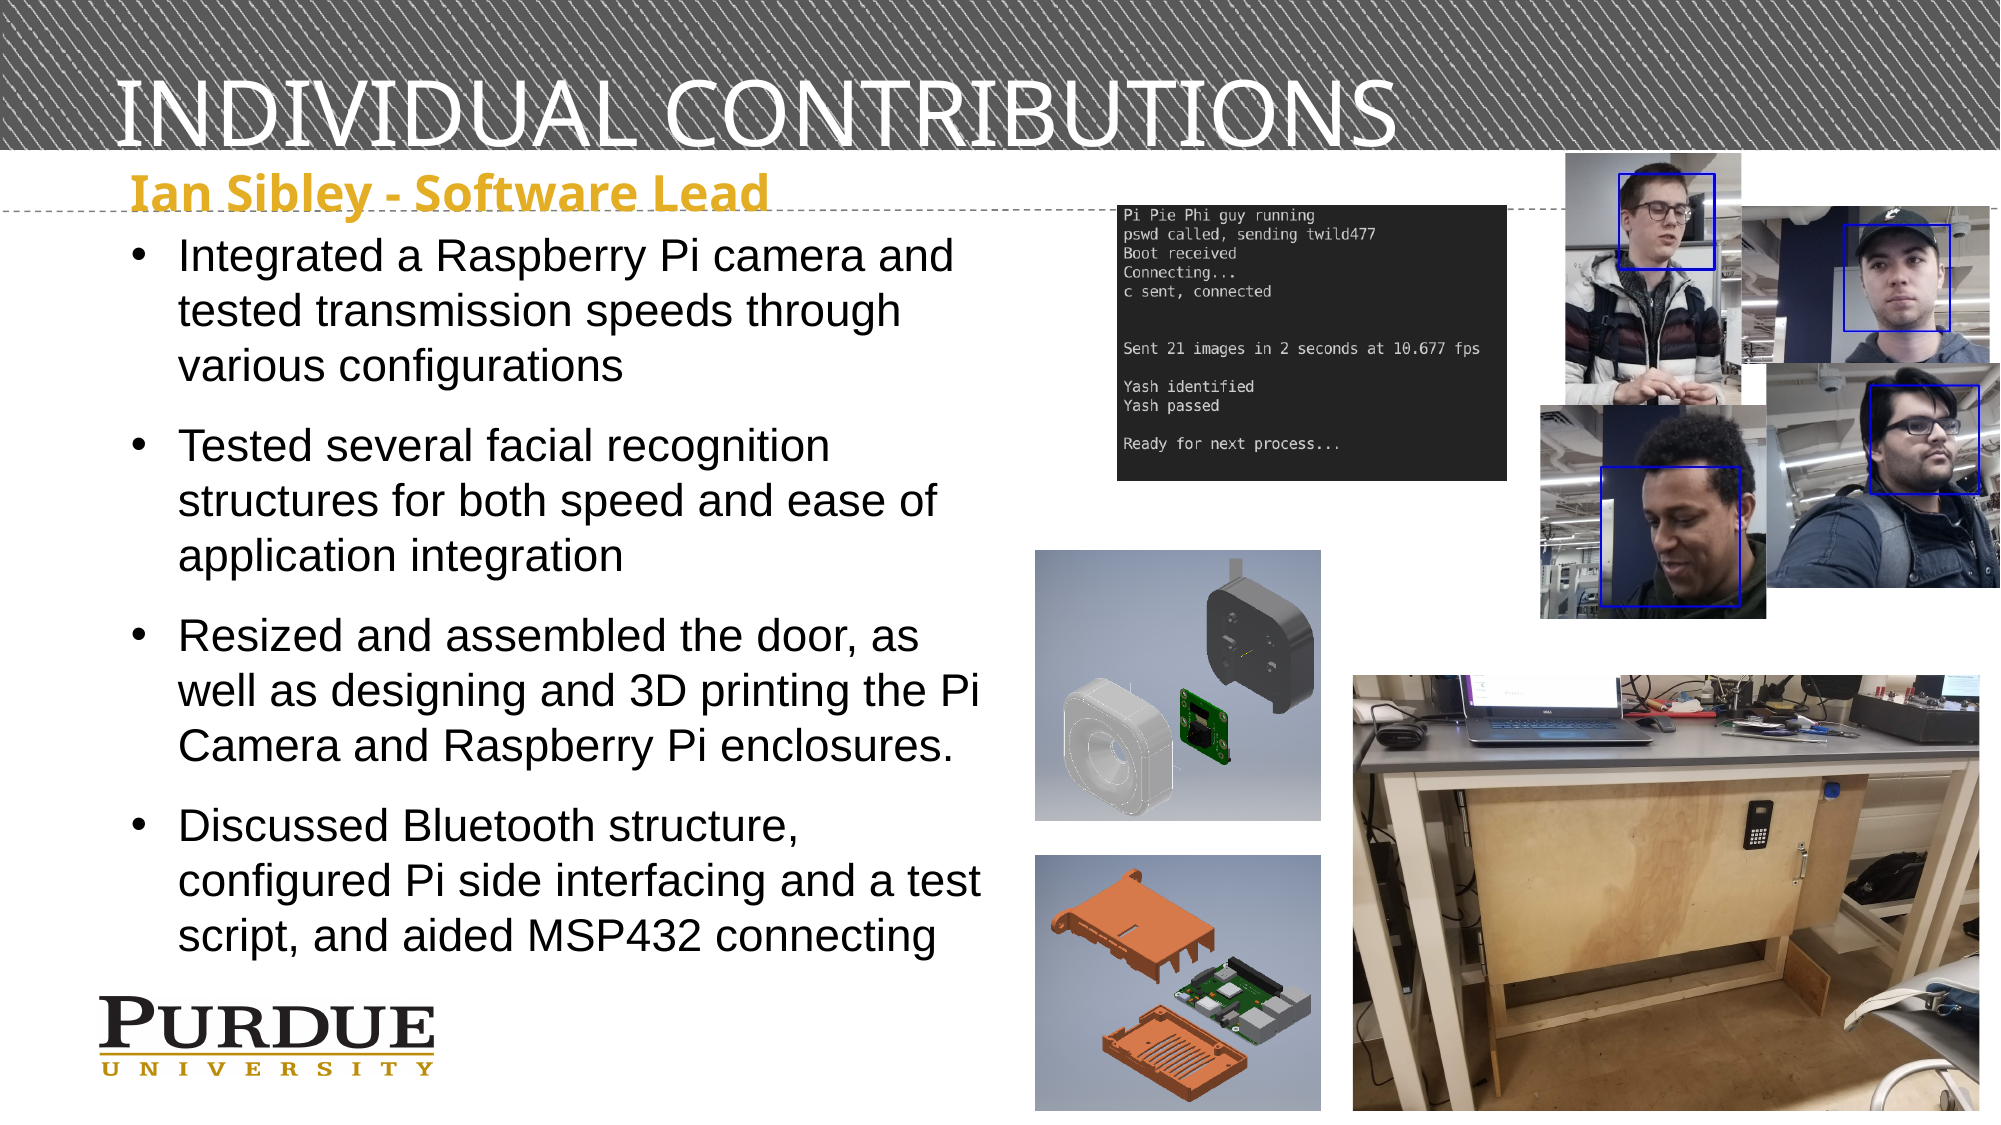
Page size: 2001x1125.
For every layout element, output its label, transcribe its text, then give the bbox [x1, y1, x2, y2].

picture [99, 996, 434, 1076]
list Integrated a Raspberry Pi camera and tested transmission speeds through various configurations Tested several facial recognition structures for both speed and ease of application integration Resized and assembled the door, as well as designing and 3D printing the Pi Camera and Raspberry Pi enclosures. Discussed Bluetooth structure, configured Pi side interfacing and a test script, and aided MSP432 connecting [115, 227, 1004, 953]
title INDIVIDUAL CONTRIBUTIONS [99, 47, 1902, 170]
picture [2, 0, 2001, 151]
picture [1540, 153, 2000, 620]
picture [1352, 675, 1980, 1112]
list Ian Sibley - Software Lead [115, 153, 1466, 227]
picture [1035, 855, 1321, 1112]
picture [1035, 550, 1321, 821]
picture [1116, 205, 1507, 481]
